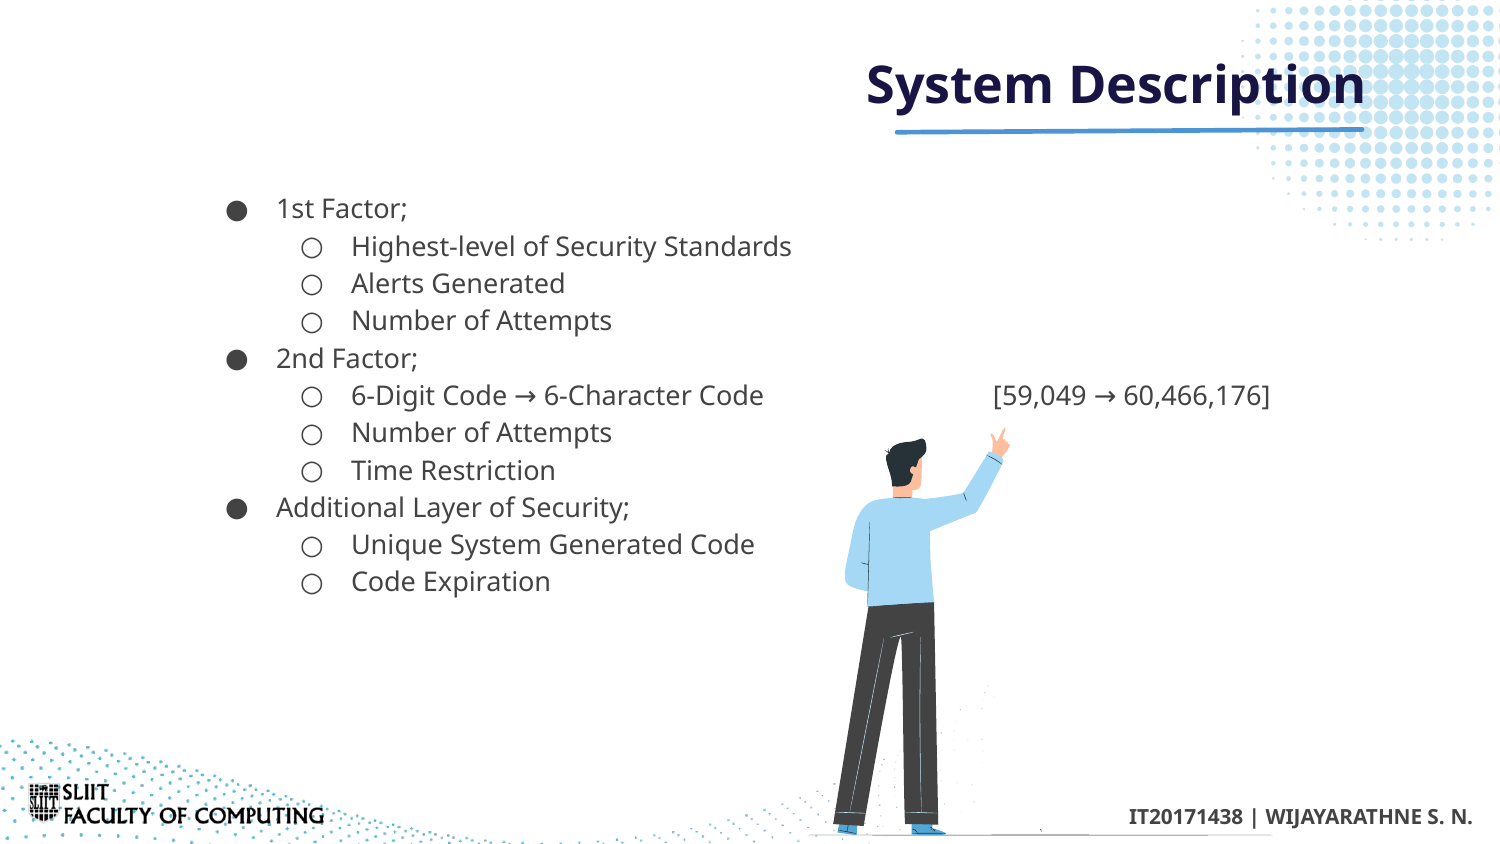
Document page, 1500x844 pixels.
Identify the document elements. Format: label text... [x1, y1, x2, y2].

text_box IT20171438 | WIJAYARATHNE S. N. [1276, 790, 1500, 841]
text_box 1st Factor; Highest-level of Security Standards Alerts Generated Number of Attempts 2nd Factor; 6-Digit Code → 6-Character Code [59,049 → 60,466,176] Number of Attempts Time Restriction Additional Layer of Security; Unique System Generated Code Code Expiration [181, 166, 1319, 754]
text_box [896, 129, 1363, 133]
picture [0, 674, 1013, 844]
title System Description [118, 35, 1236, 130]
picture [1241, 0, 1500, 242]
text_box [807, 427, 1273, 836]
